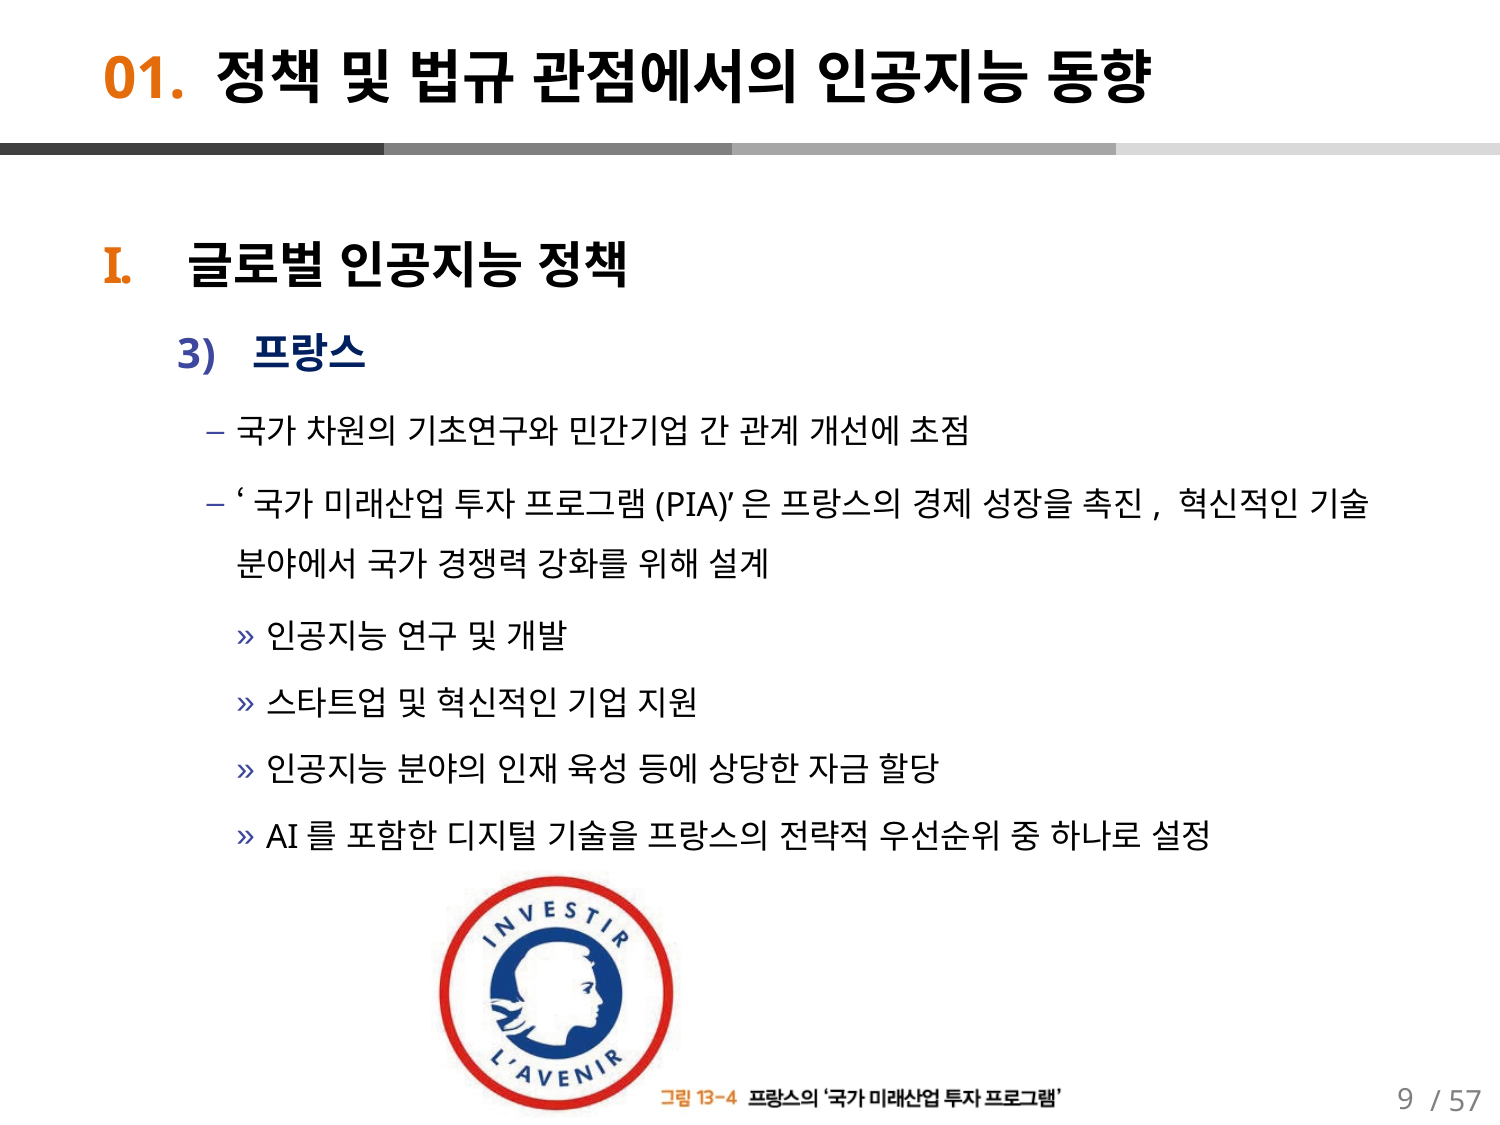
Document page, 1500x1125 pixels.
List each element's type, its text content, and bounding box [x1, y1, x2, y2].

title 01. 정책 및 법규 관점에서의 인공지능 동향 [88, 30, 1400, 121]
list 글로벌 인공지능 정책 프랑스 국가 차원의 기초연구와 민간기업 간 관계 개선에 초점 ‘국가 미래산업 투자 프로그램(PIA)’은 프랑스의 경제 성장을 촉진, 혁신적인 기술 분야에서 국가 경쟁력 강화를 위해 설계 인공지능 연구 및 개발 스타트업 및 혁신적인 기업 지원 인공지능 분야의 인재 육성 등에 상당한 자금 할당 AI를 포함한 디지털 기술을 프랑스의 전략적 우선순위 중 하나로 설정 [88, 196, 1412, 1095]
picture [431, 869, 1069, 1118]
